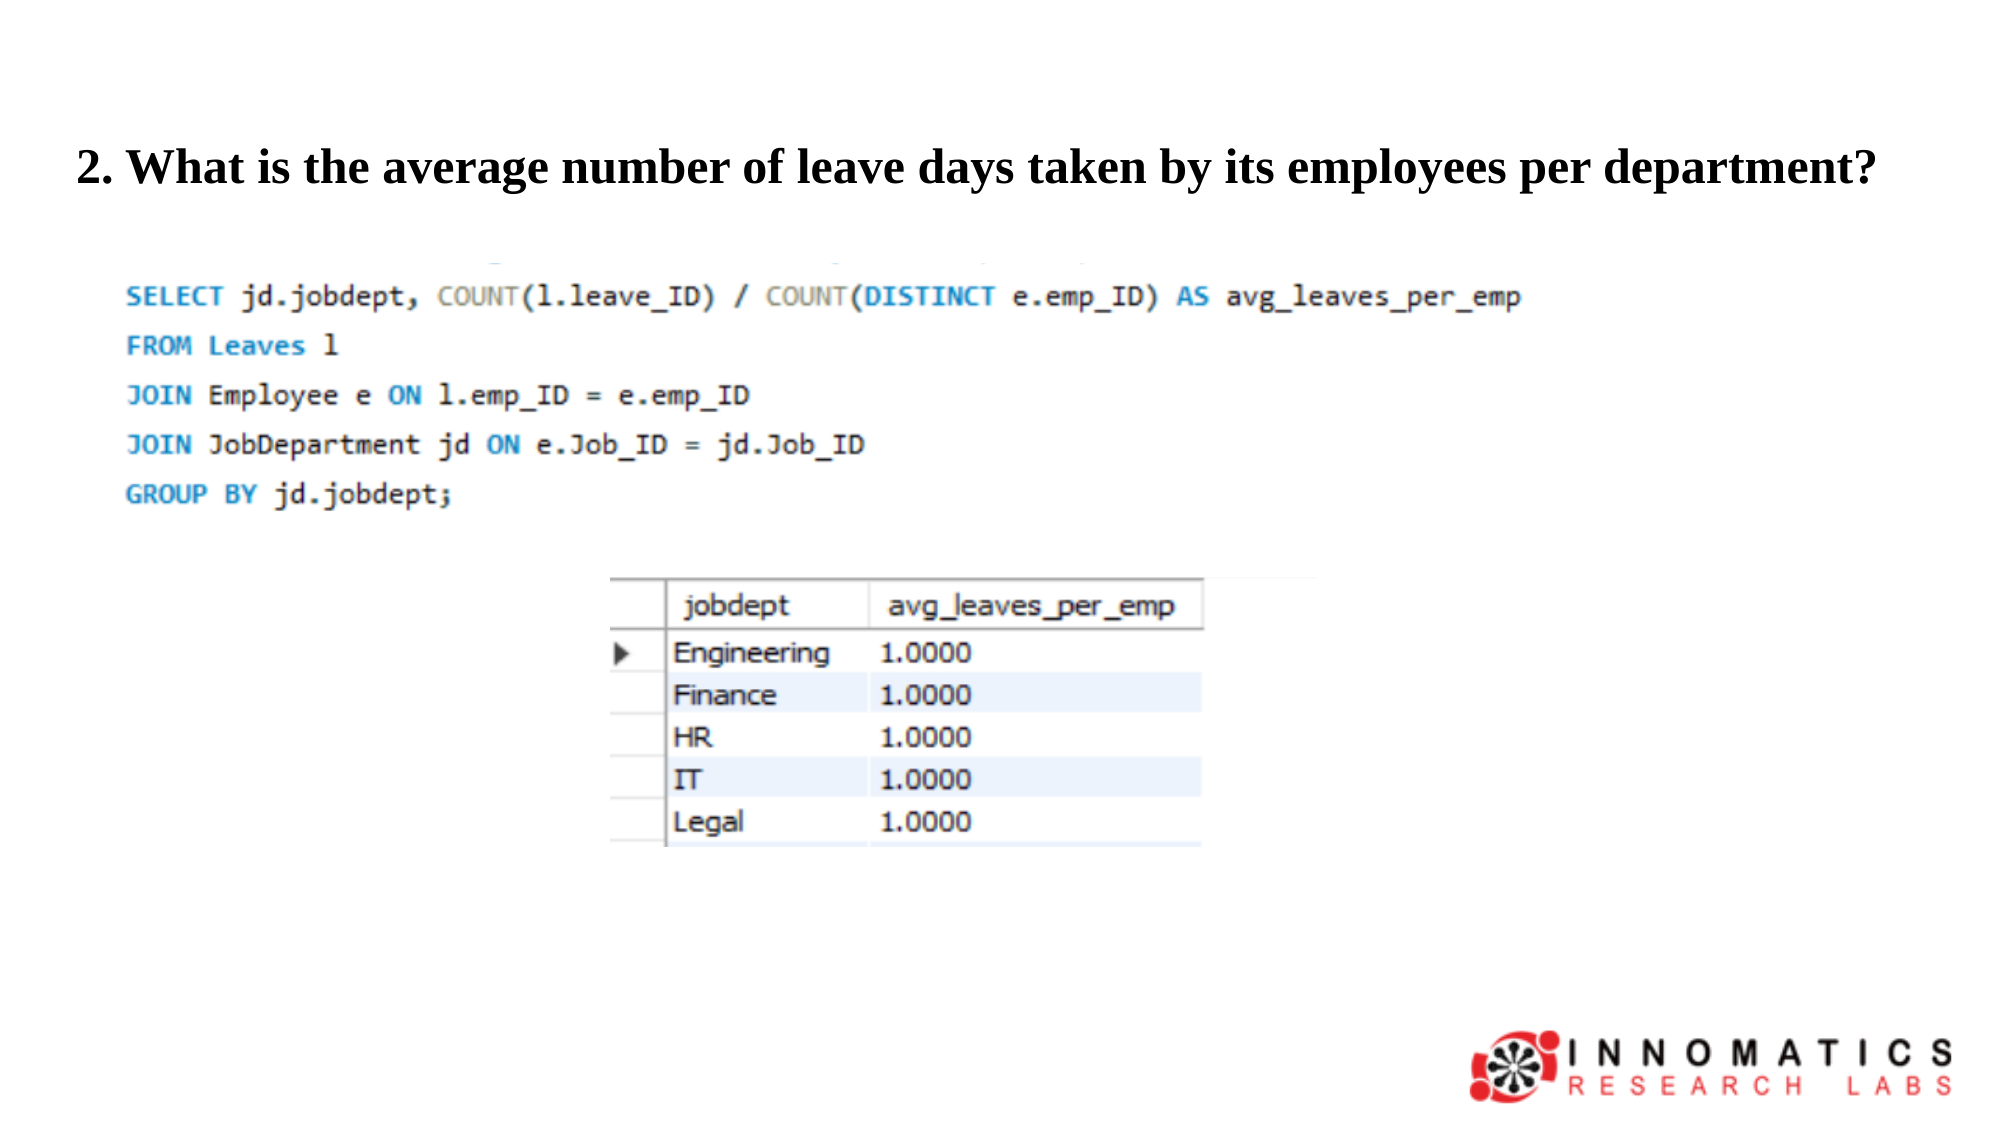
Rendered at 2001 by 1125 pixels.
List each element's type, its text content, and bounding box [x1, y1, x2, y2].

picture [610, 577, 1317, 847]
text_box 2. What is the average number of leave days taken by its employees per department? [61, 126, 2000, 202]
picture [101, 263, 1573, 533]
picture [1445, 1014, 1975, 1125]
